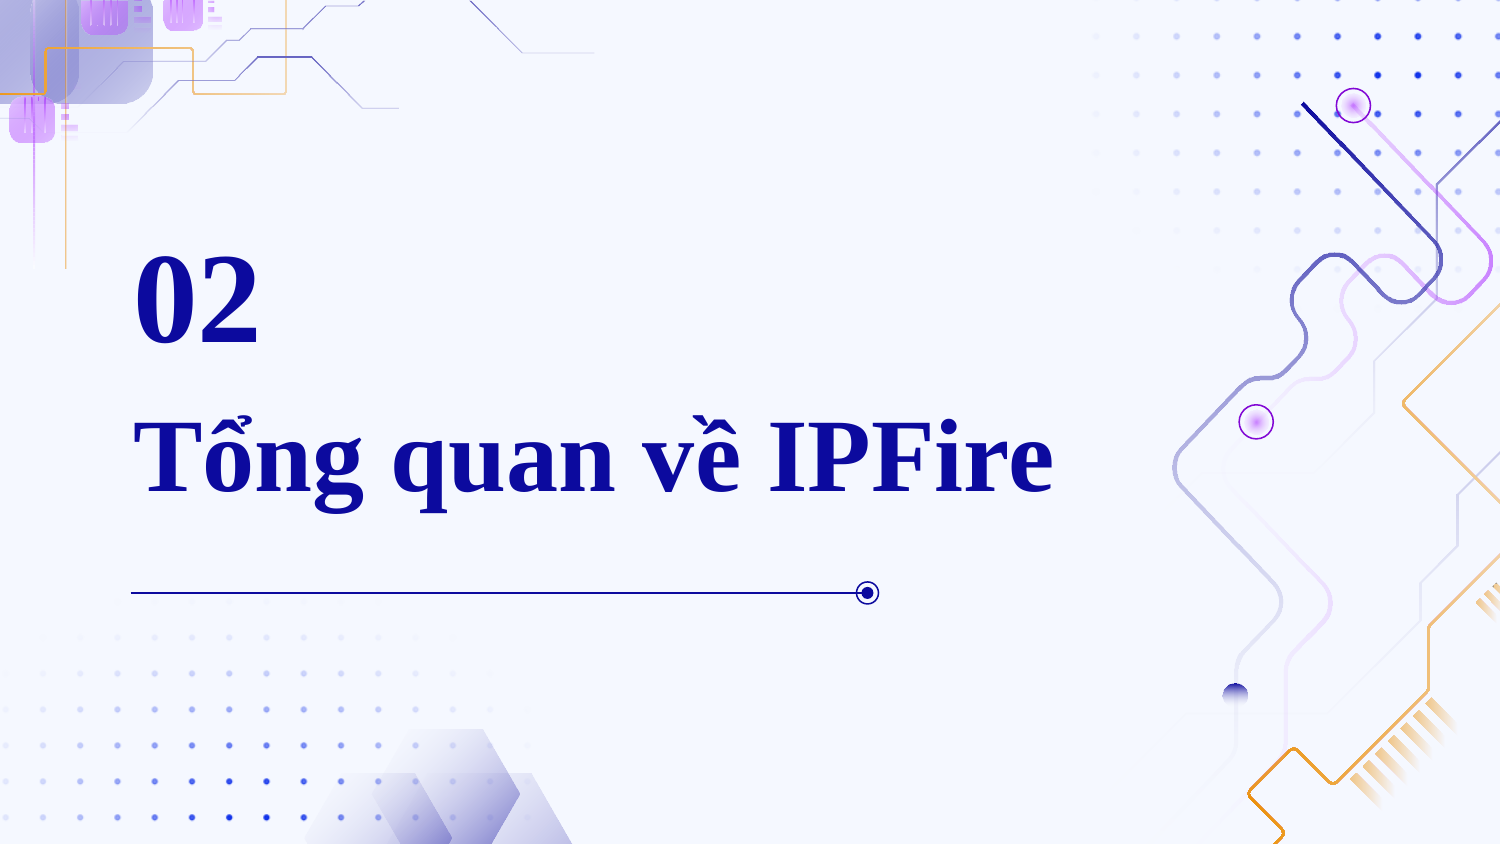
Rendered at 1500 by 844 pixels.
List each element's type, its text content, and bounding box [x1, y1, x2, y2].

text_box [0, 549, 583, 844]
title 02 [118, 209, 398, 341]
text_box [130, 581, 879, 605]
title Tổng quan về IPFire [118, 341, 1058, 558]
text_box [1063, 0, 1500, 844]
